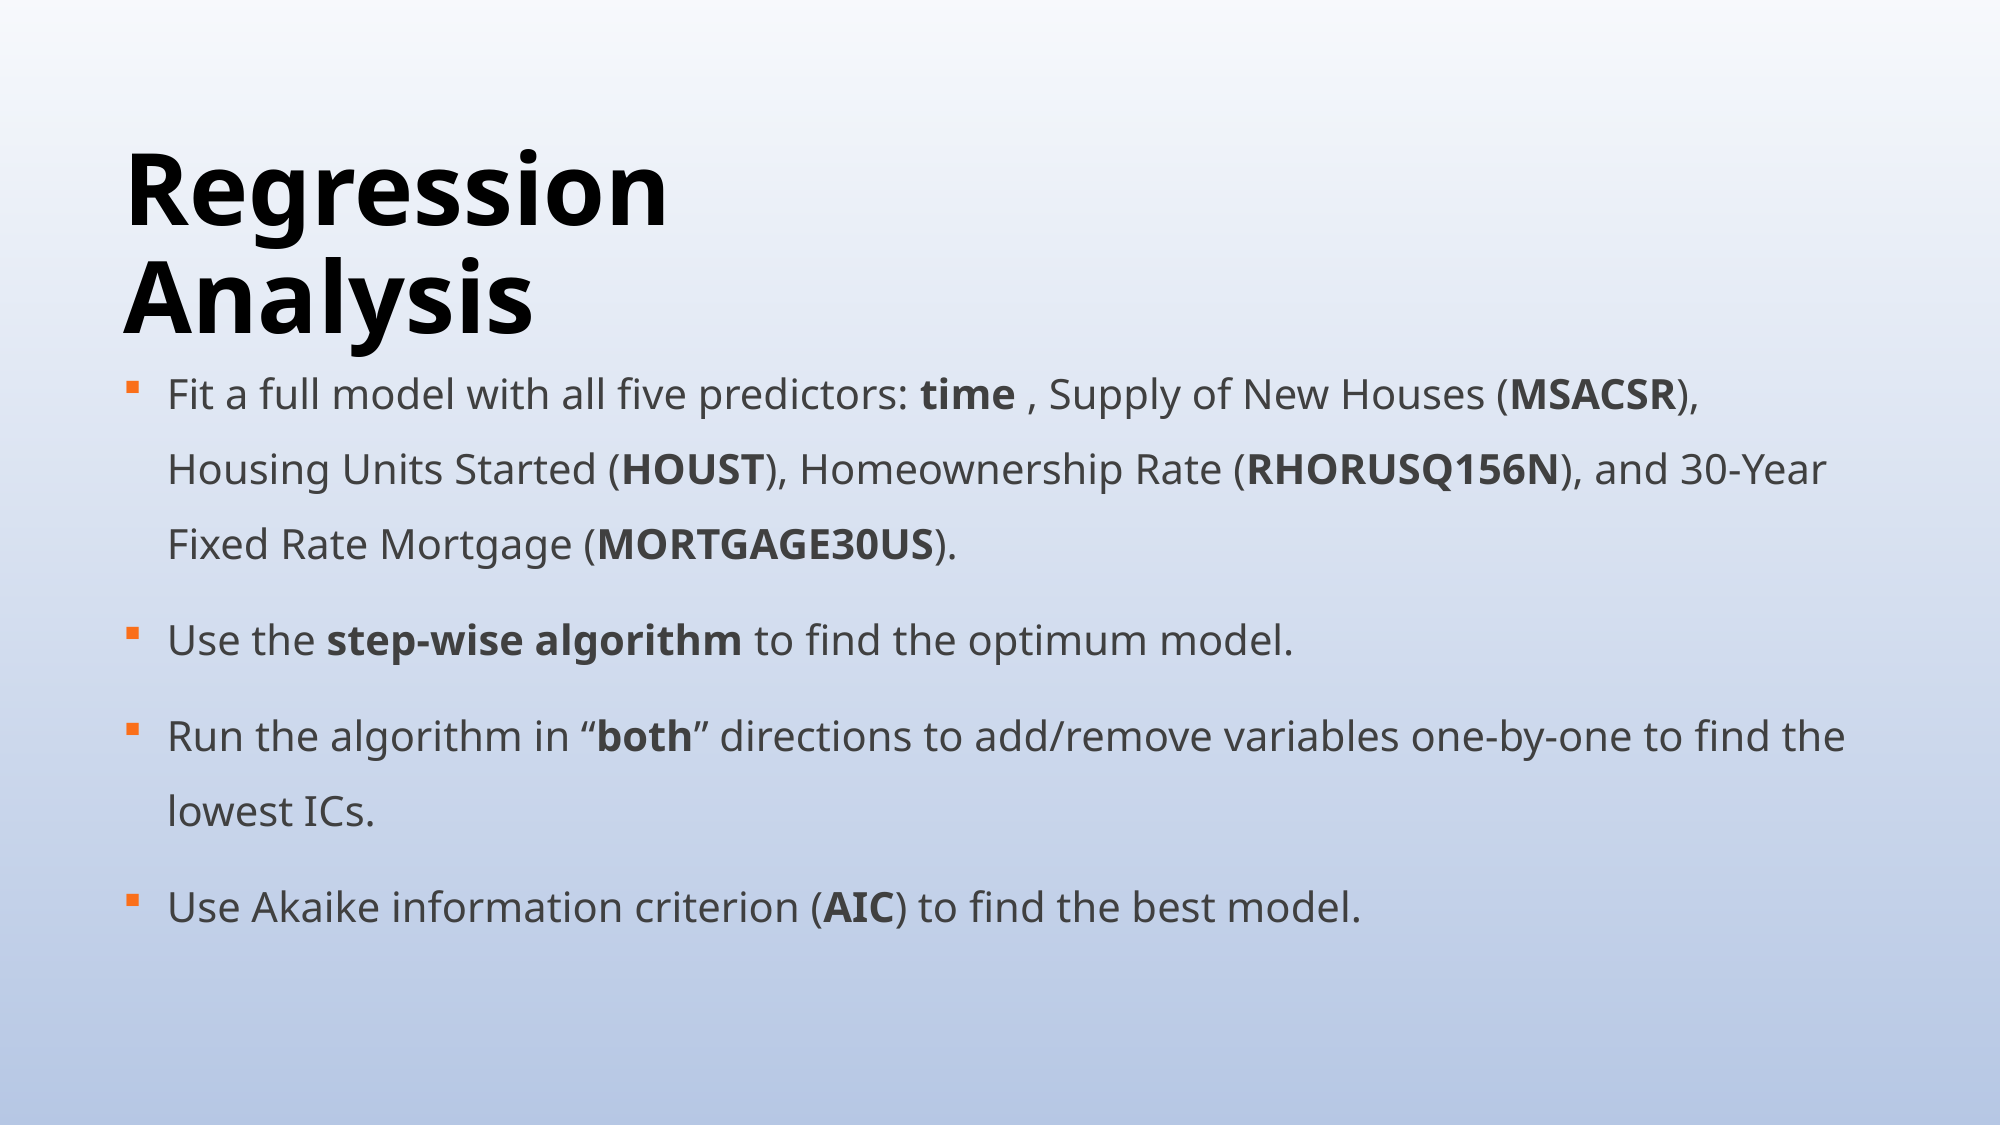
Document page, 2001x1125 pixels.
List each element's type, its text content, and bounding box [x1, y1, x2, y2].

list Fit a full model with all five predictors: time , Supply of New Houses (MSACSR), Housing Units Started (HOUST), Homeownership Rate (RHORUSQ156N), and 30-Year Fixed Rate Mortgage (MORTGAGE30US). Use the step-wise algorithm to find the optimum model. Run the algorithm in “both” directions to add/remove variables one-by-one to find the lowest ICs. Use Akaike information criterion (AIC) to find the best model. [108, 335, 1866, 920]
title Regression Analysis [108, 132, 1021, 269]
